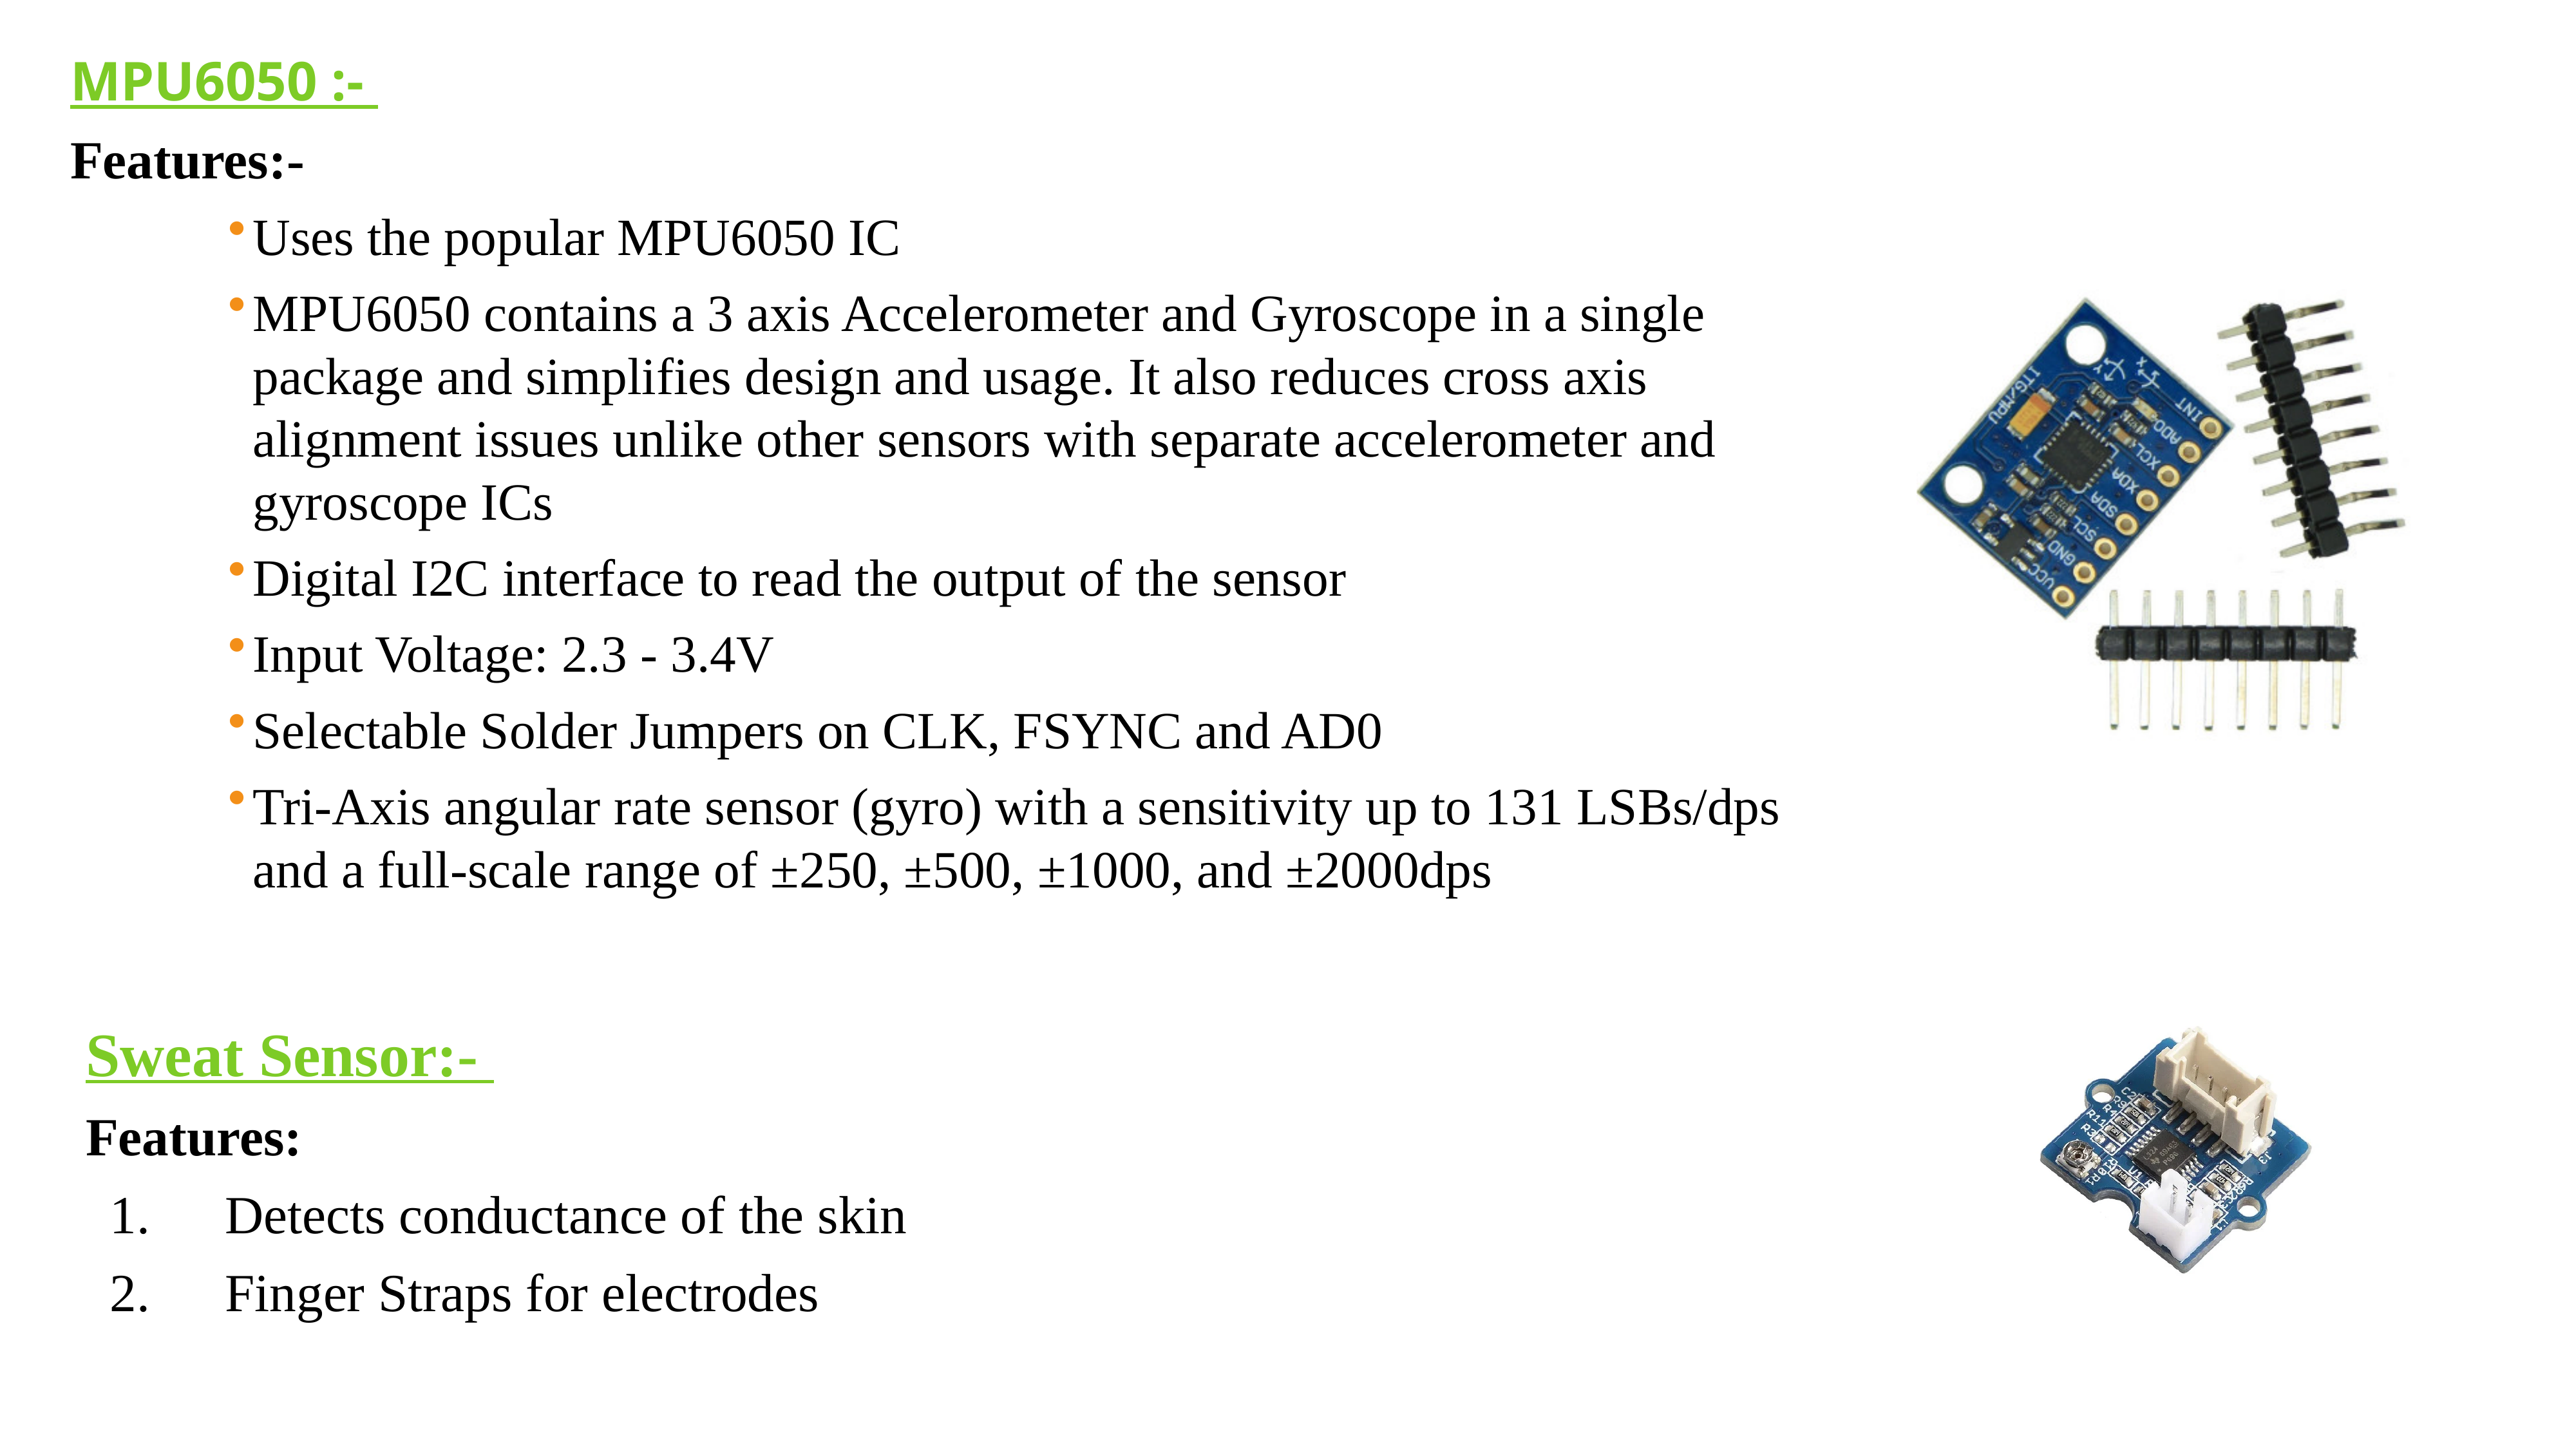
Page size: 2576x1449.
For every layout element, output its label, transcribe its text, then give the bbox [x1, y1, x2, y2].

picture [1916, 258, 2454, 795]
picture [1953, 916, 2417, 1381]
text_box MPU6050 :- Features:- Uses the popular MPU6050 IC MPU6050 contains a 3 axis Accelerometer and Gyroscope in a single package and simplifies design and usage. It also reduces cross axis alignment issues unlike other sensors with separate accelerometer and gyroscope ICs Digital I2C interface to read the output of the sensor Input Voltage: 2.3 - 3.4V Selectable Solder Jumpers on CLK, FSYNC and AD0 Tri-Axis angular rate sensor (gyro) with a sensitivity up to 131 LSBs/dps and a full-scale range of ±250, ±500, ±1000, and ±2000dps [64, 42, 1839, 904]
text_box Sweat Sensor:- Features: Detects conductance of the skin Finger Straps for electrodes [80, 1009, 914, 1328]
